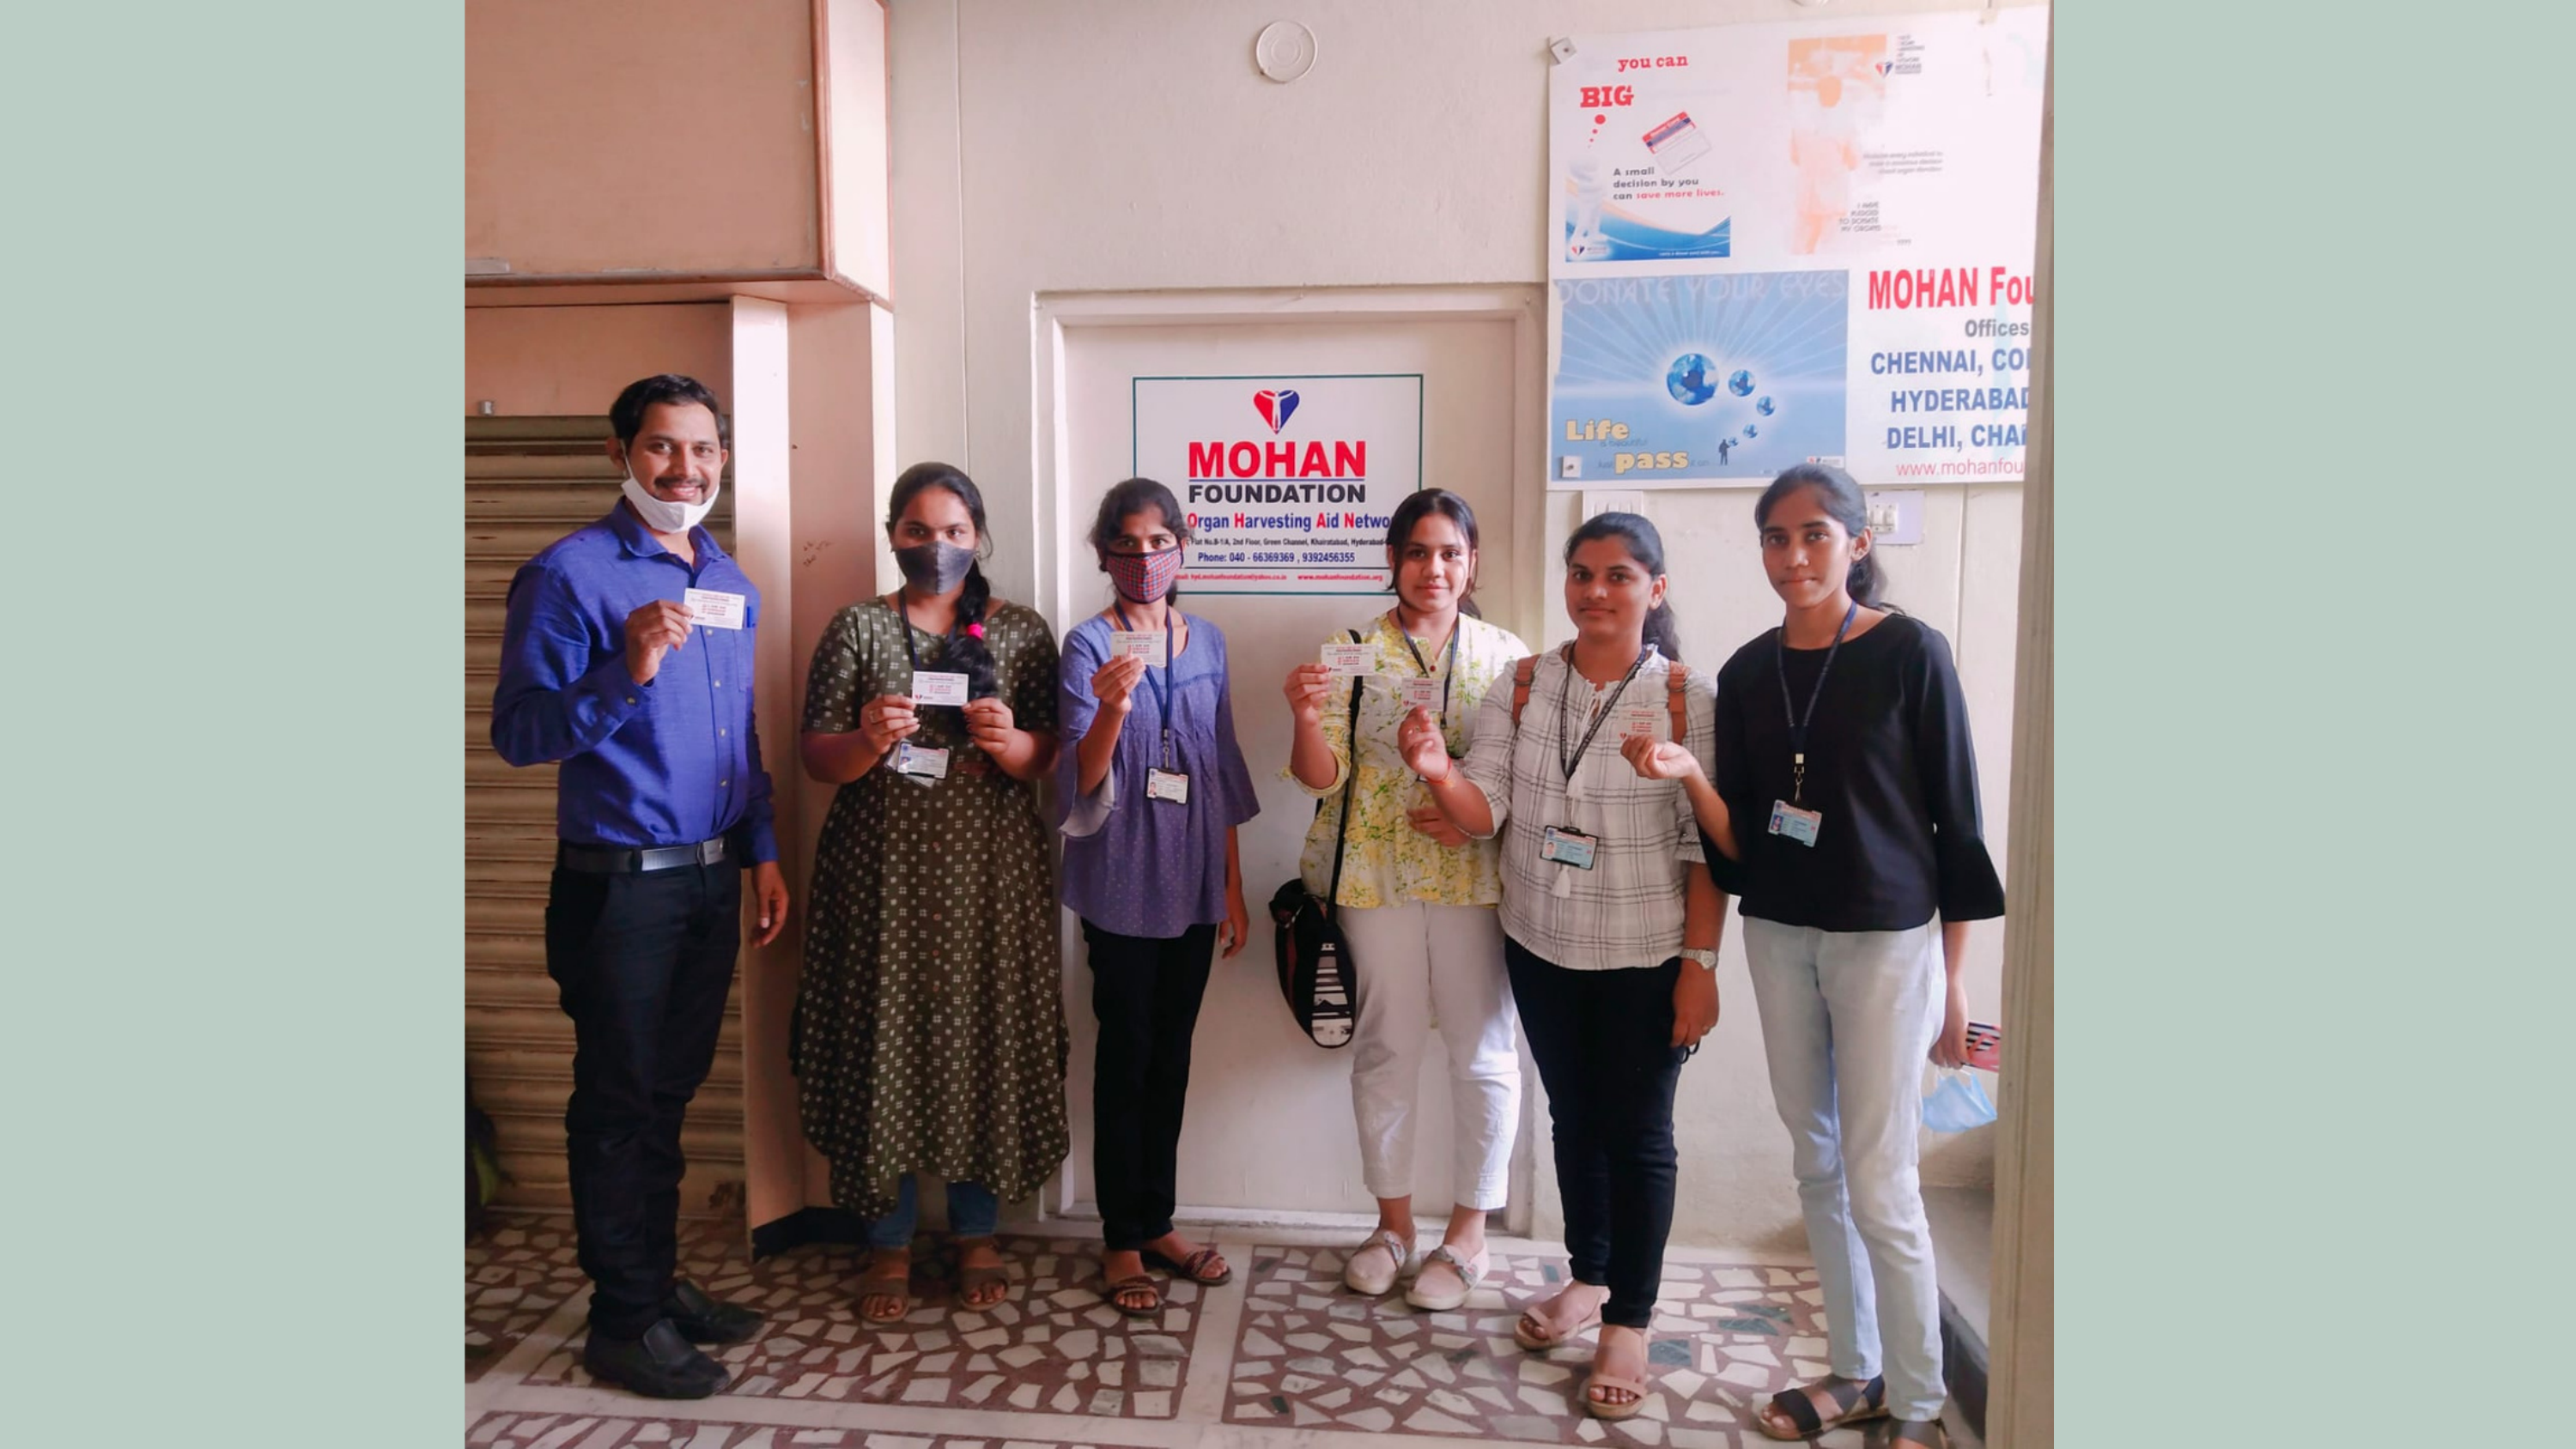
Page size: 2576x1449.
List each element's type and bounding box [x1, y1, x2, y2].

text_box [465, 0, 2054, 1449]
